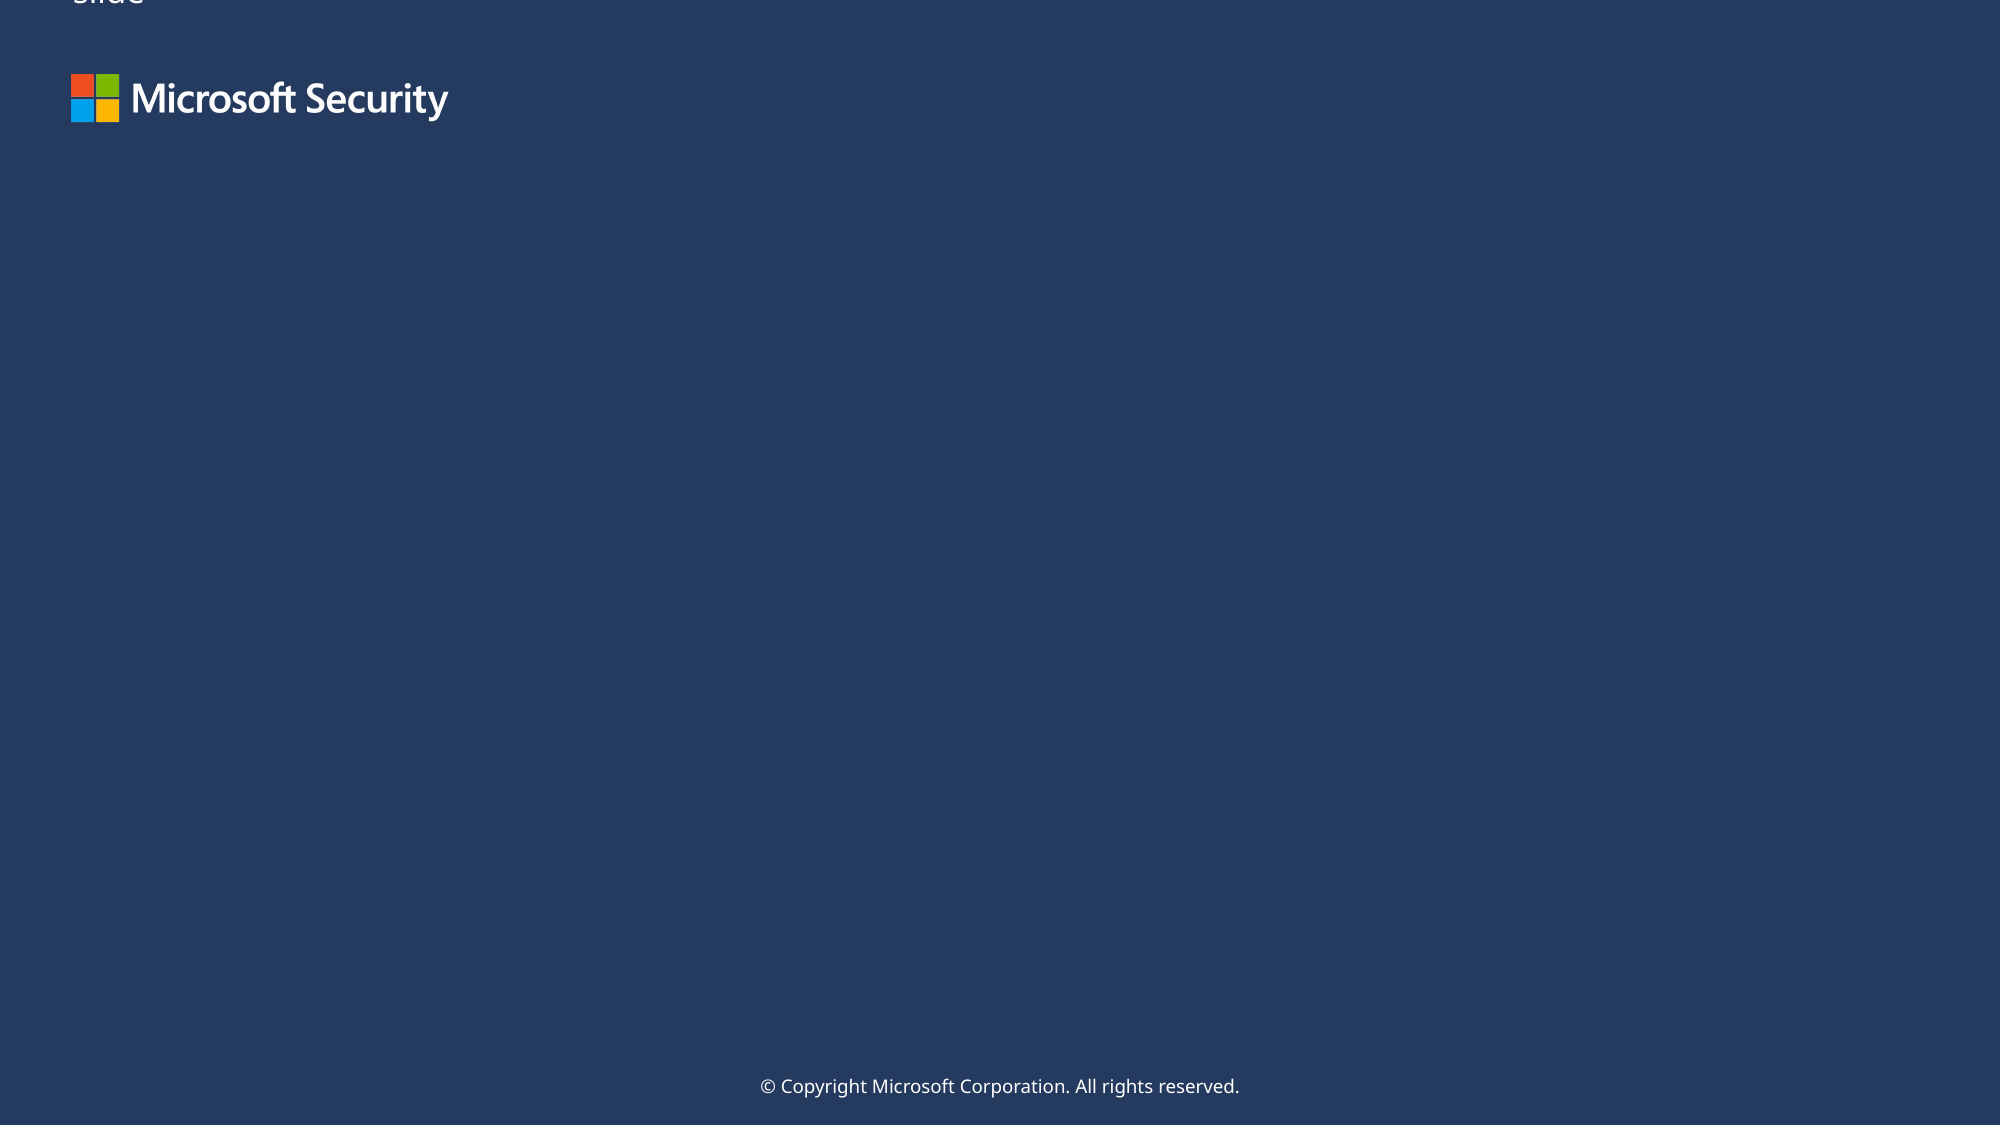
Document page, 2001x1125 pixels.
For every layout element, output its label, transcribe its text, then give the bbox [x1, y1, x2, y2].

picture [22, 26, 497, 170]
title Closing slide [42, 0, 291, 152]
